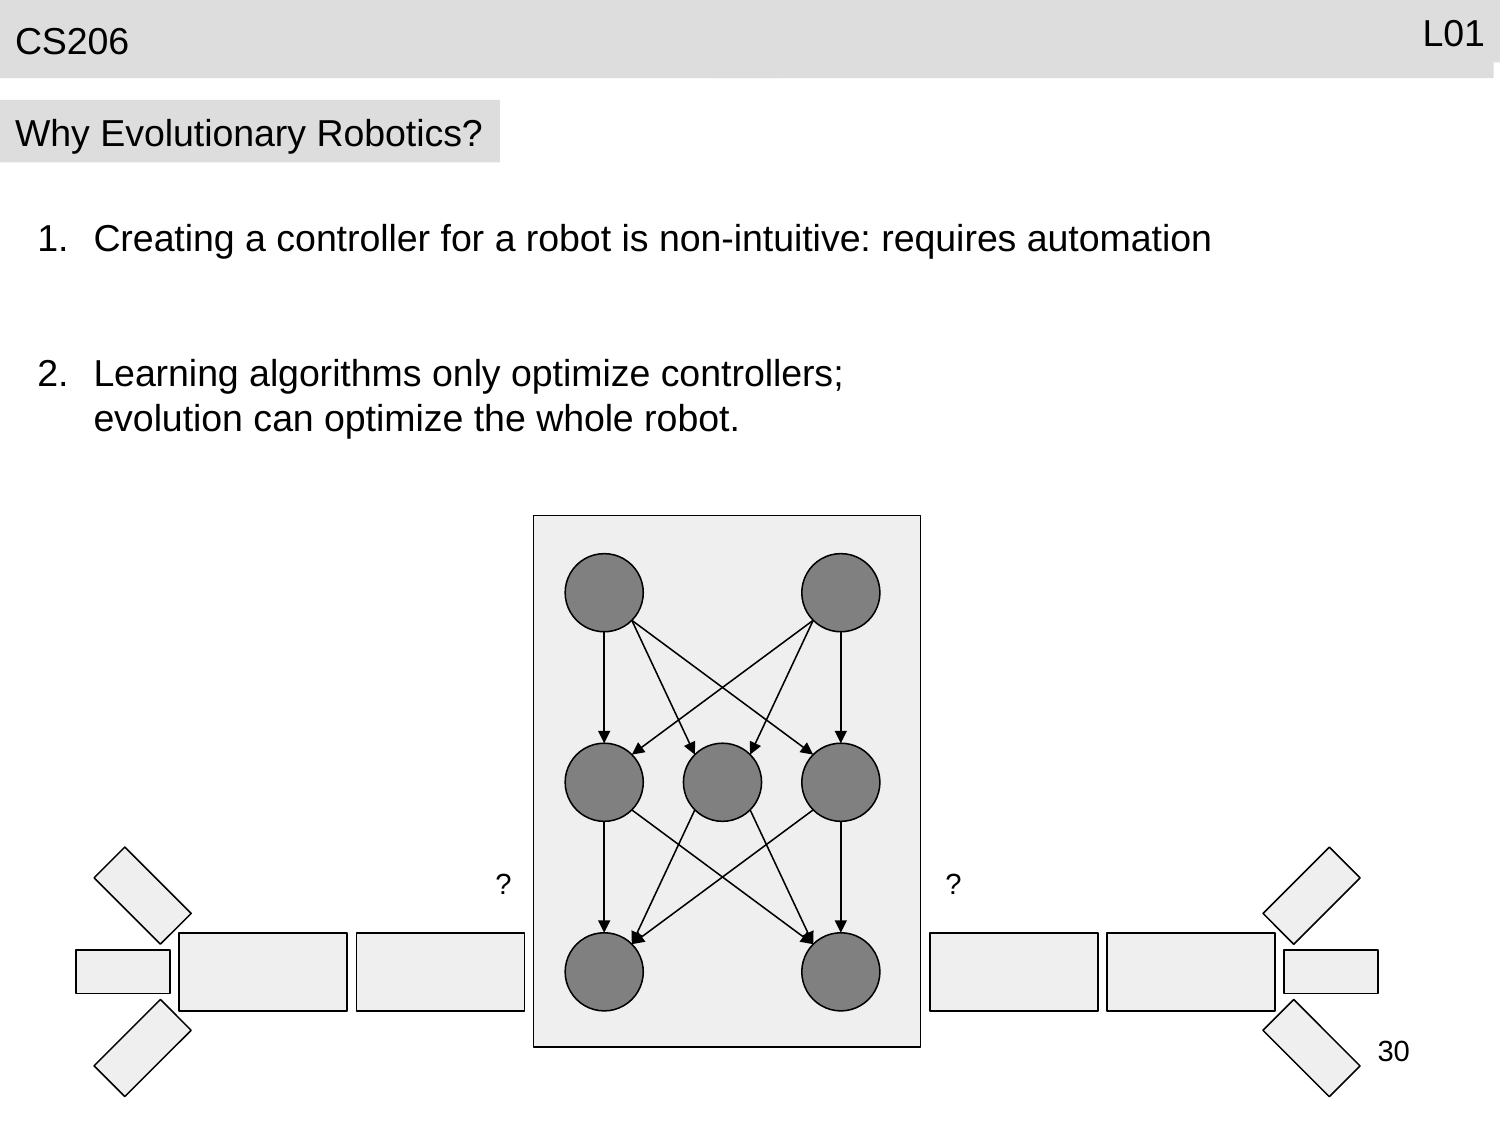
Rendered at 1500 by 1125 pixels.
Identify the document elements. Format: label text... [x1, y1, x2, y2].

text_box Creating a controller for a robot is non-intuitive: requires automation Learning algorithms only optimize controllers; evolution can optimize the whole robot. [22, 205, 1387, 492]
slide_number 30 [1380, 1024, 1425, 1103]
text_box L01 [1495, 0, 1500, 63]
text_box Why Evolutionary Robotics? [0, 99, 500, 163]
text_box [0, 0, 1494, 79]
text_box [75, 515, 1379, 1097]
